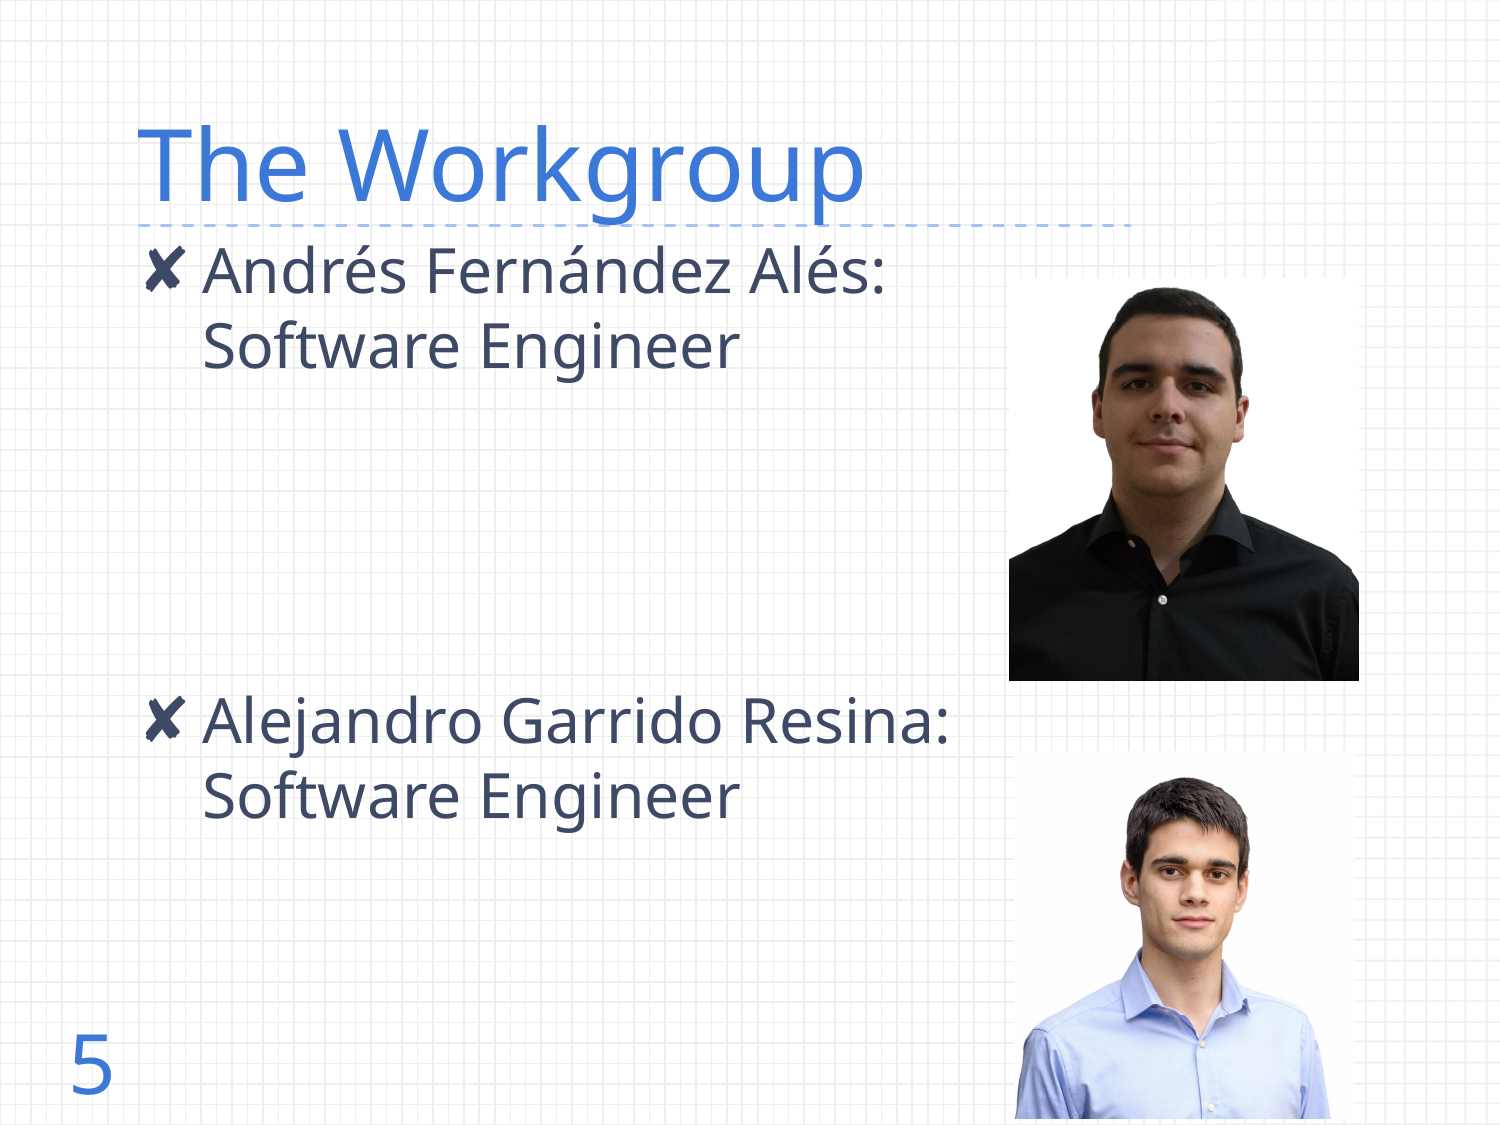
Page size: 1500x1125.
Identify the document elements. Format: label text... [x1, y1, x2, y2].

title The Workgroup [122, 49, 1130, 237]
list Andrés Fernández Alés: Software Engineer Alejandro Garrido Resina: Software Engineer [112, 216, 1120, 1006]
picture [1009, 0, 1500, 1125]
text_box 5 [53, 997, 136, 1125]
